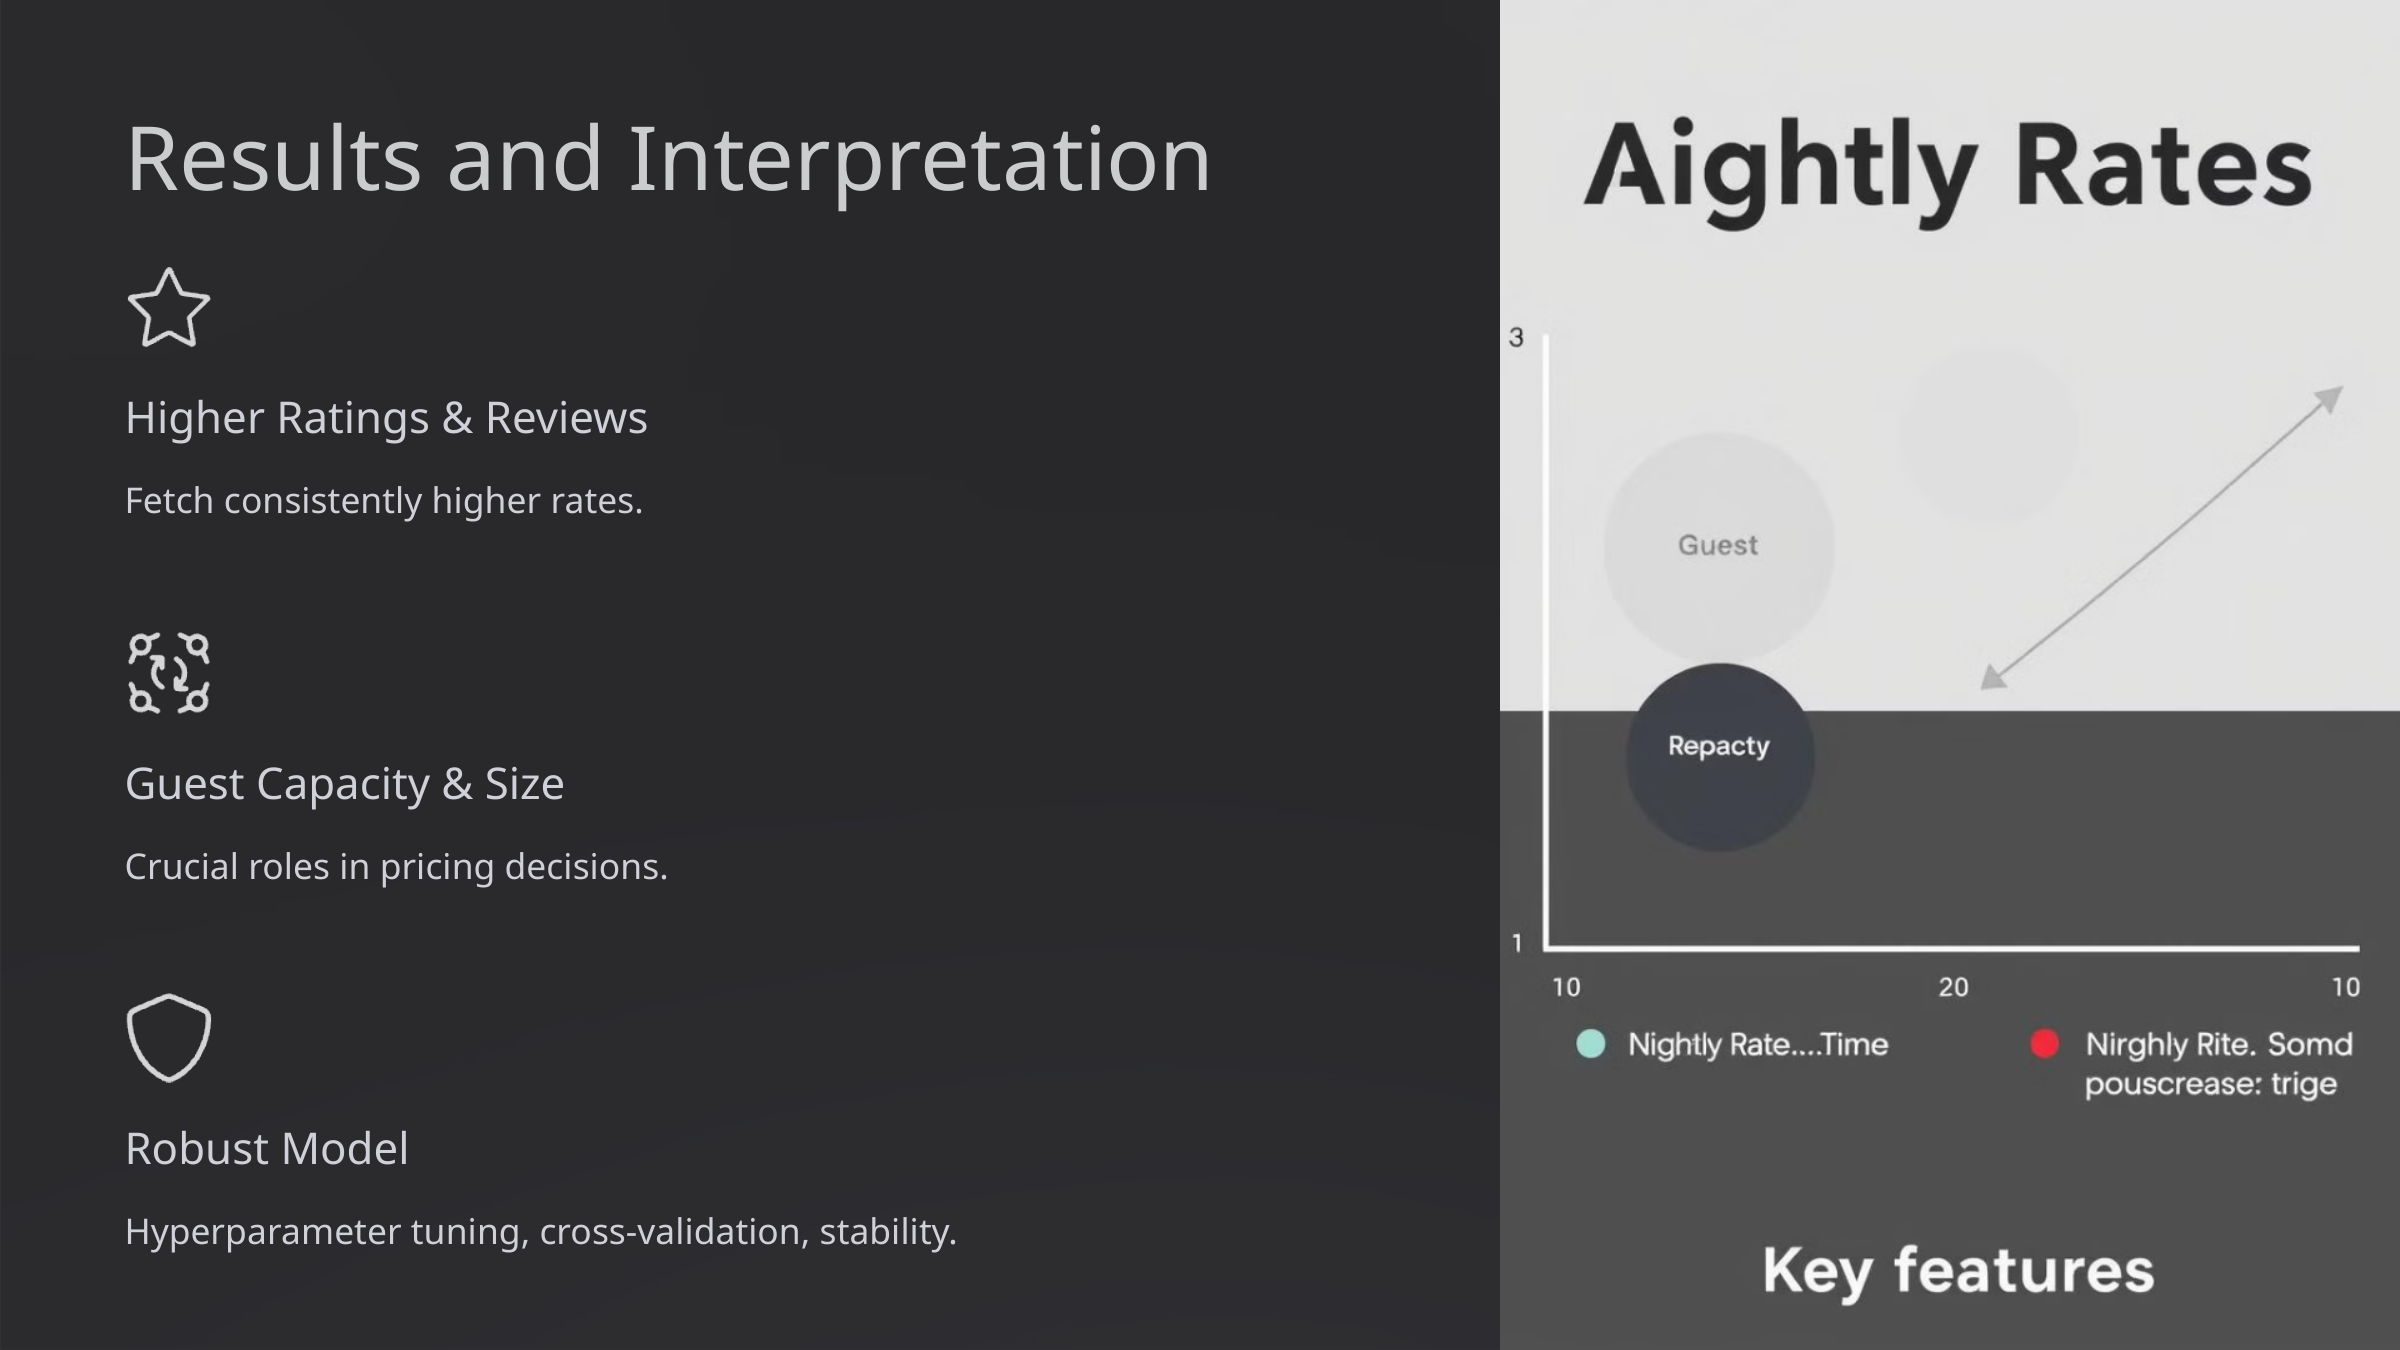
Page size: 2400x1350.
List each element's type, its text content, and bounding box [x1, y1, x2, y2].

picture [124, 628, 214, 718]
text_box Results and Interpretation [124, 97, 1212, 210]
text_box Robust Model [124, 1118, 570, 1175]
picture [124, 993, 214, 1083]
text_box Crucial roles in pricing decisions. [124, 830, 1376, 887]
text_box Fetch consistently higher rates. [124, 464, 1376, 522]
picture [1499, 0, 2400, 1350]
text_box Hyperparameter tuning, cross-validation, stability. [124, 1195, 1376, 1253]
text_box Guest Capacity & Size [124, 753, 585, 809]
picture [124, 262, 214, 352]
text_box Higher Ratings & Reviews [124, 387, 655, 444]
